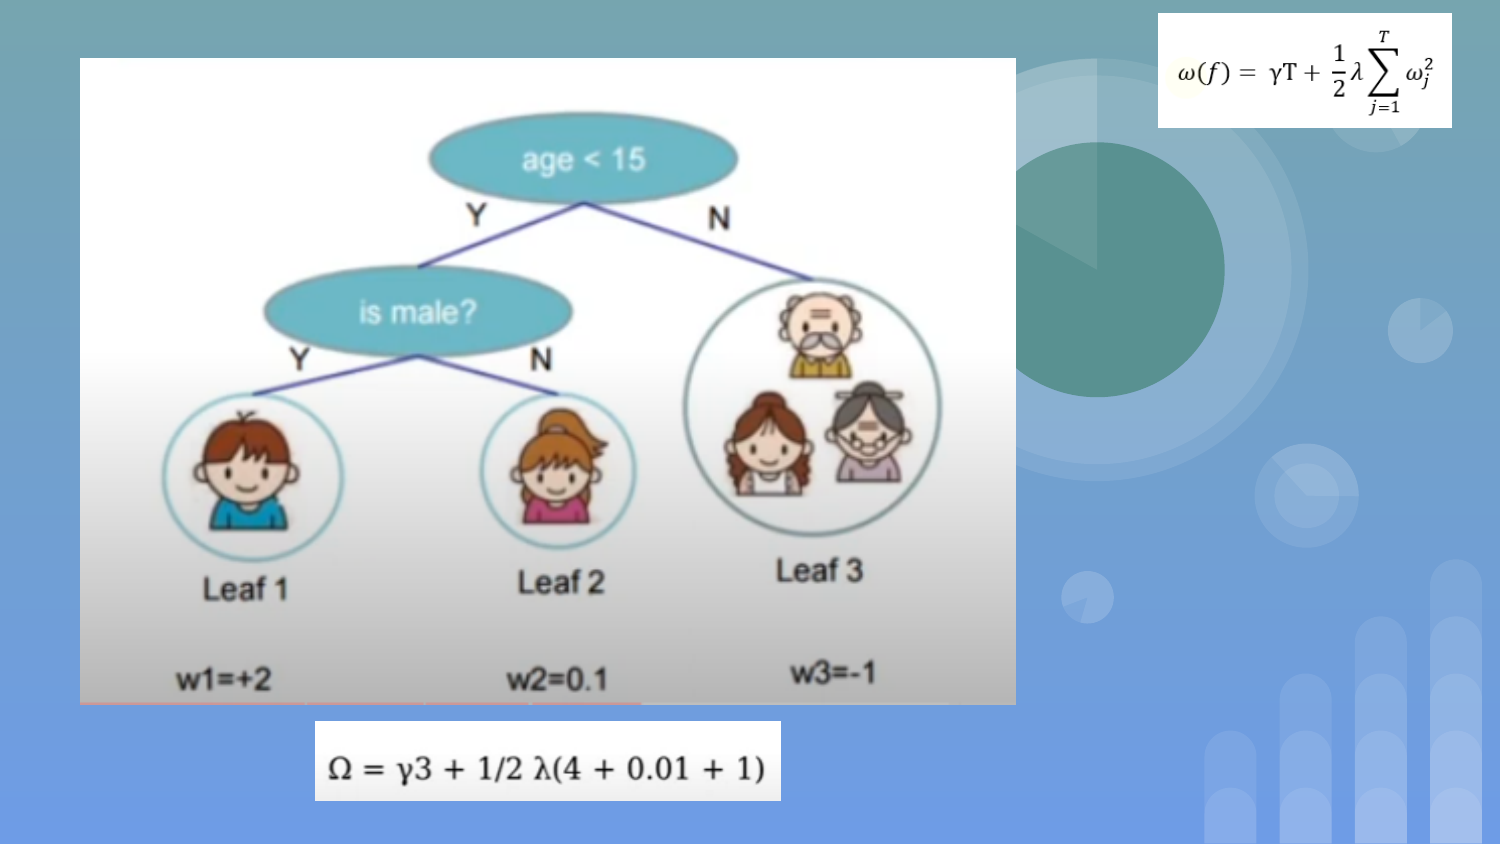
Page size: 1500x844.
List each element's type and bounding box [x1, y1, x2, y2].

picture [80, 58, 1017, 705]
picture [314, 721, 782, 801]
picture [1158, 13, 1452, 129]
